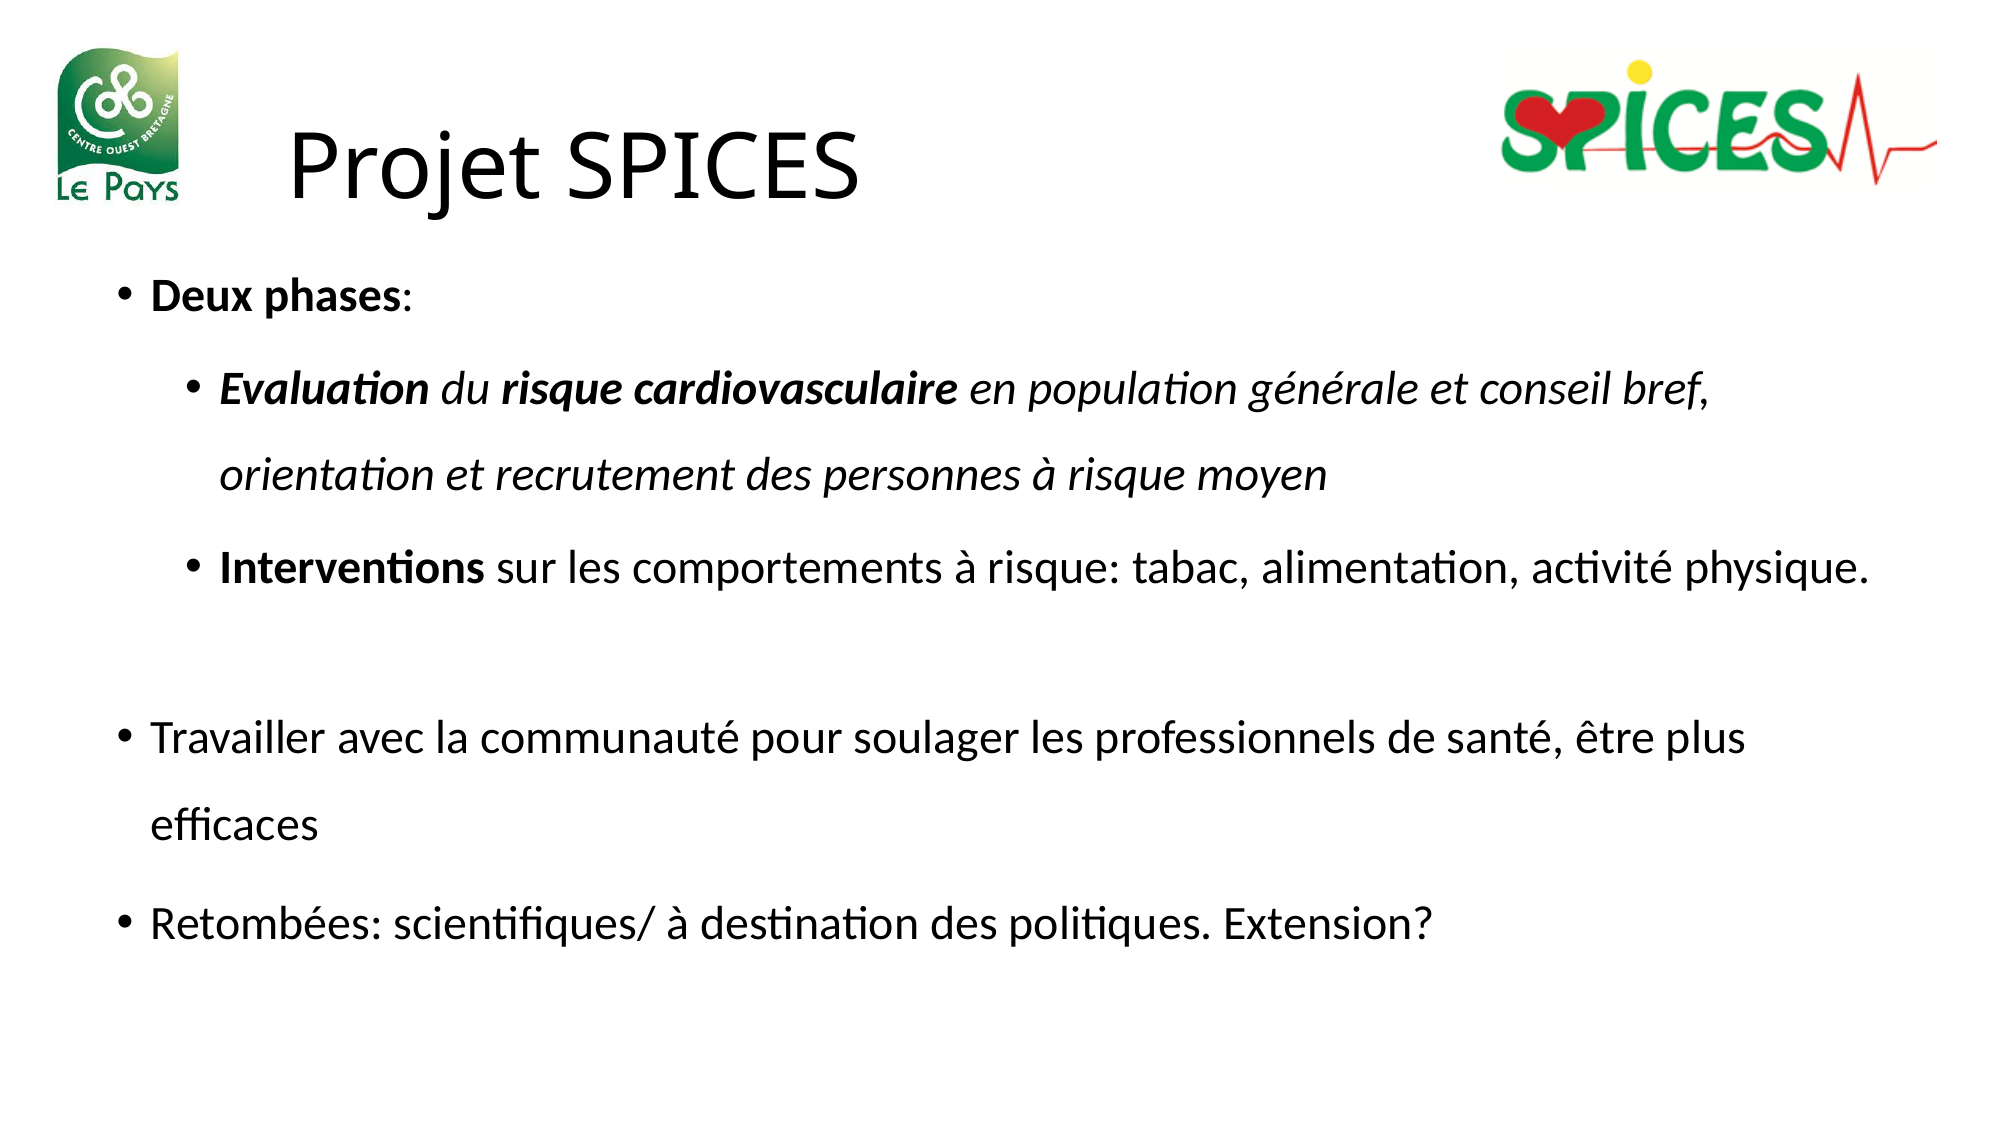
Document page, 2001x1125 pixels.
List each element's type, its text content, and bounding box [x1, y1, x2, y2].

list Deux phases: Evaluation du risque cardiovasculaire en population générale et conseil bref, orientation et recrutement des personnes à risque moyen Interventions sur les comportements à risque: tabac, alimentation, activité physique. Travailler avec la communauté pour soulager les professionnels de santé, être plus efficaces Retombées: scientifiques/ à destination des politiques. Extension? [101, 227, 1891, 1047]
title Projet SPICES [271, 59, 1863, 227]
picture [34, 42, 204, 212]
picture [1492, 43, 1937, 195]
